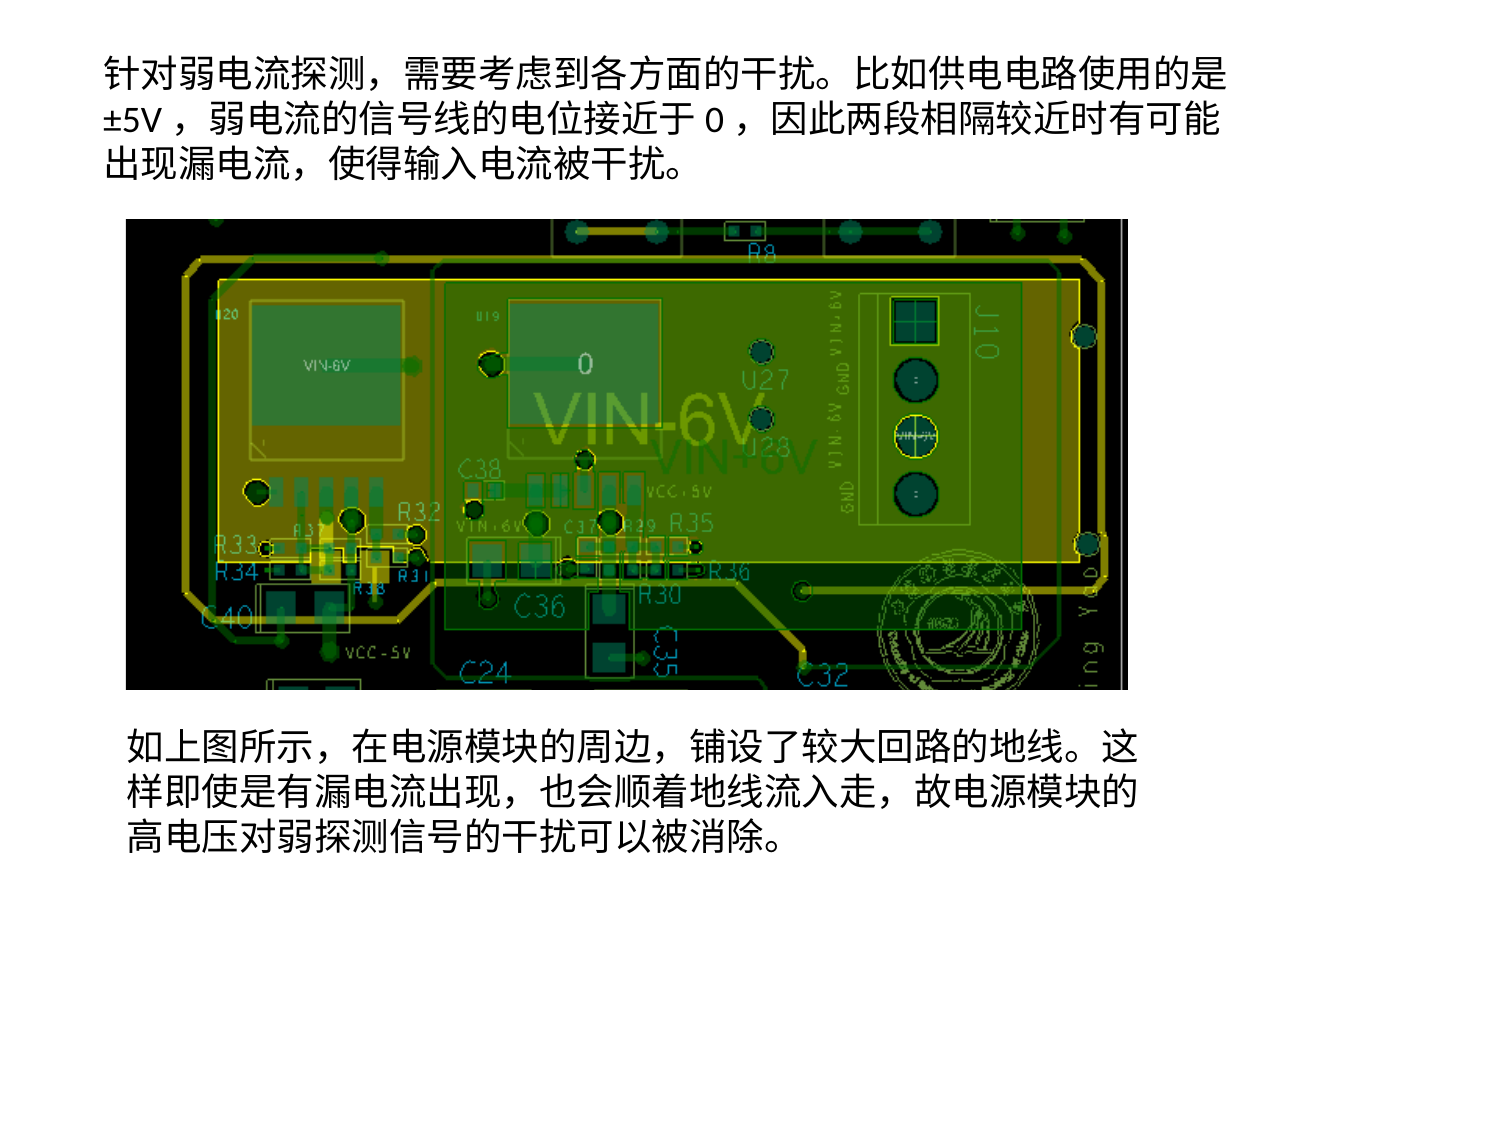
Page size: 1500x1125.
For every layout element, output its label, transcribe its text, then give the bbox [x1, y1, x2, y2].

text_box 如上图所示，在电源模块的周边，铺设了较大回路的地线。这样即使是有漏电流出现，也会顺着地线流入走，故电源模块的高电压对弱探测信号的干扰可以被消除。 [112, 715, 1187, 866]
picture [125, 219, 1129, 690]
text_box 针对弱电流探测，需要考虑到各方面的干扰。比如供电电路使用的是±5V，弱电流的信号线的电位接近于0，因此两段相隔较近时有可能出现漏电流，使得输入电流被干扰。 [88, 42, 1270, 193]
